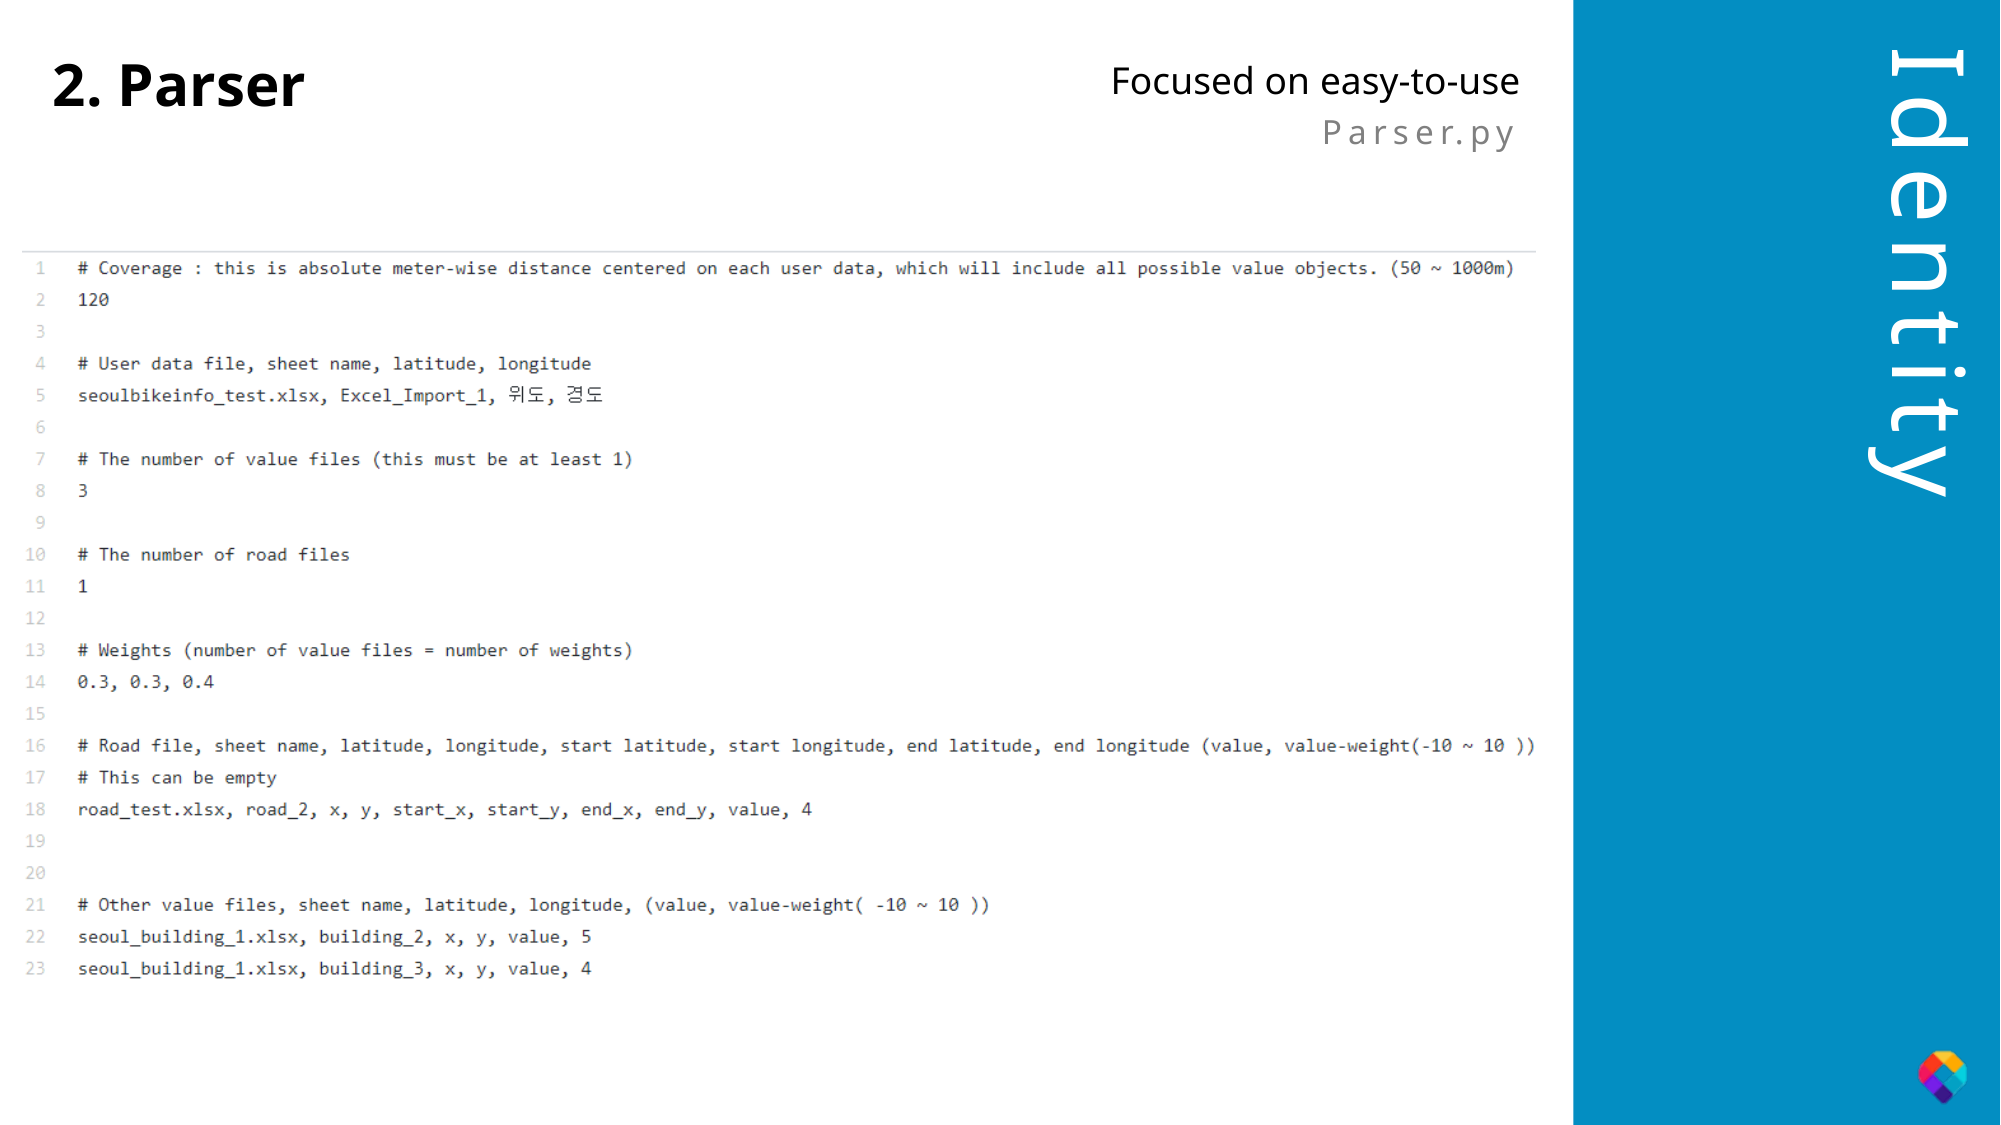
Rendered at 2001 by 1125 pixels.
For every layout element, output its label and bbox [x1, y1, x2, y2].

text_box [37, 32, 1536, 160]
picture [22, 250, 1536, 981]
text_box [1573, 0, 2000, 1125]
